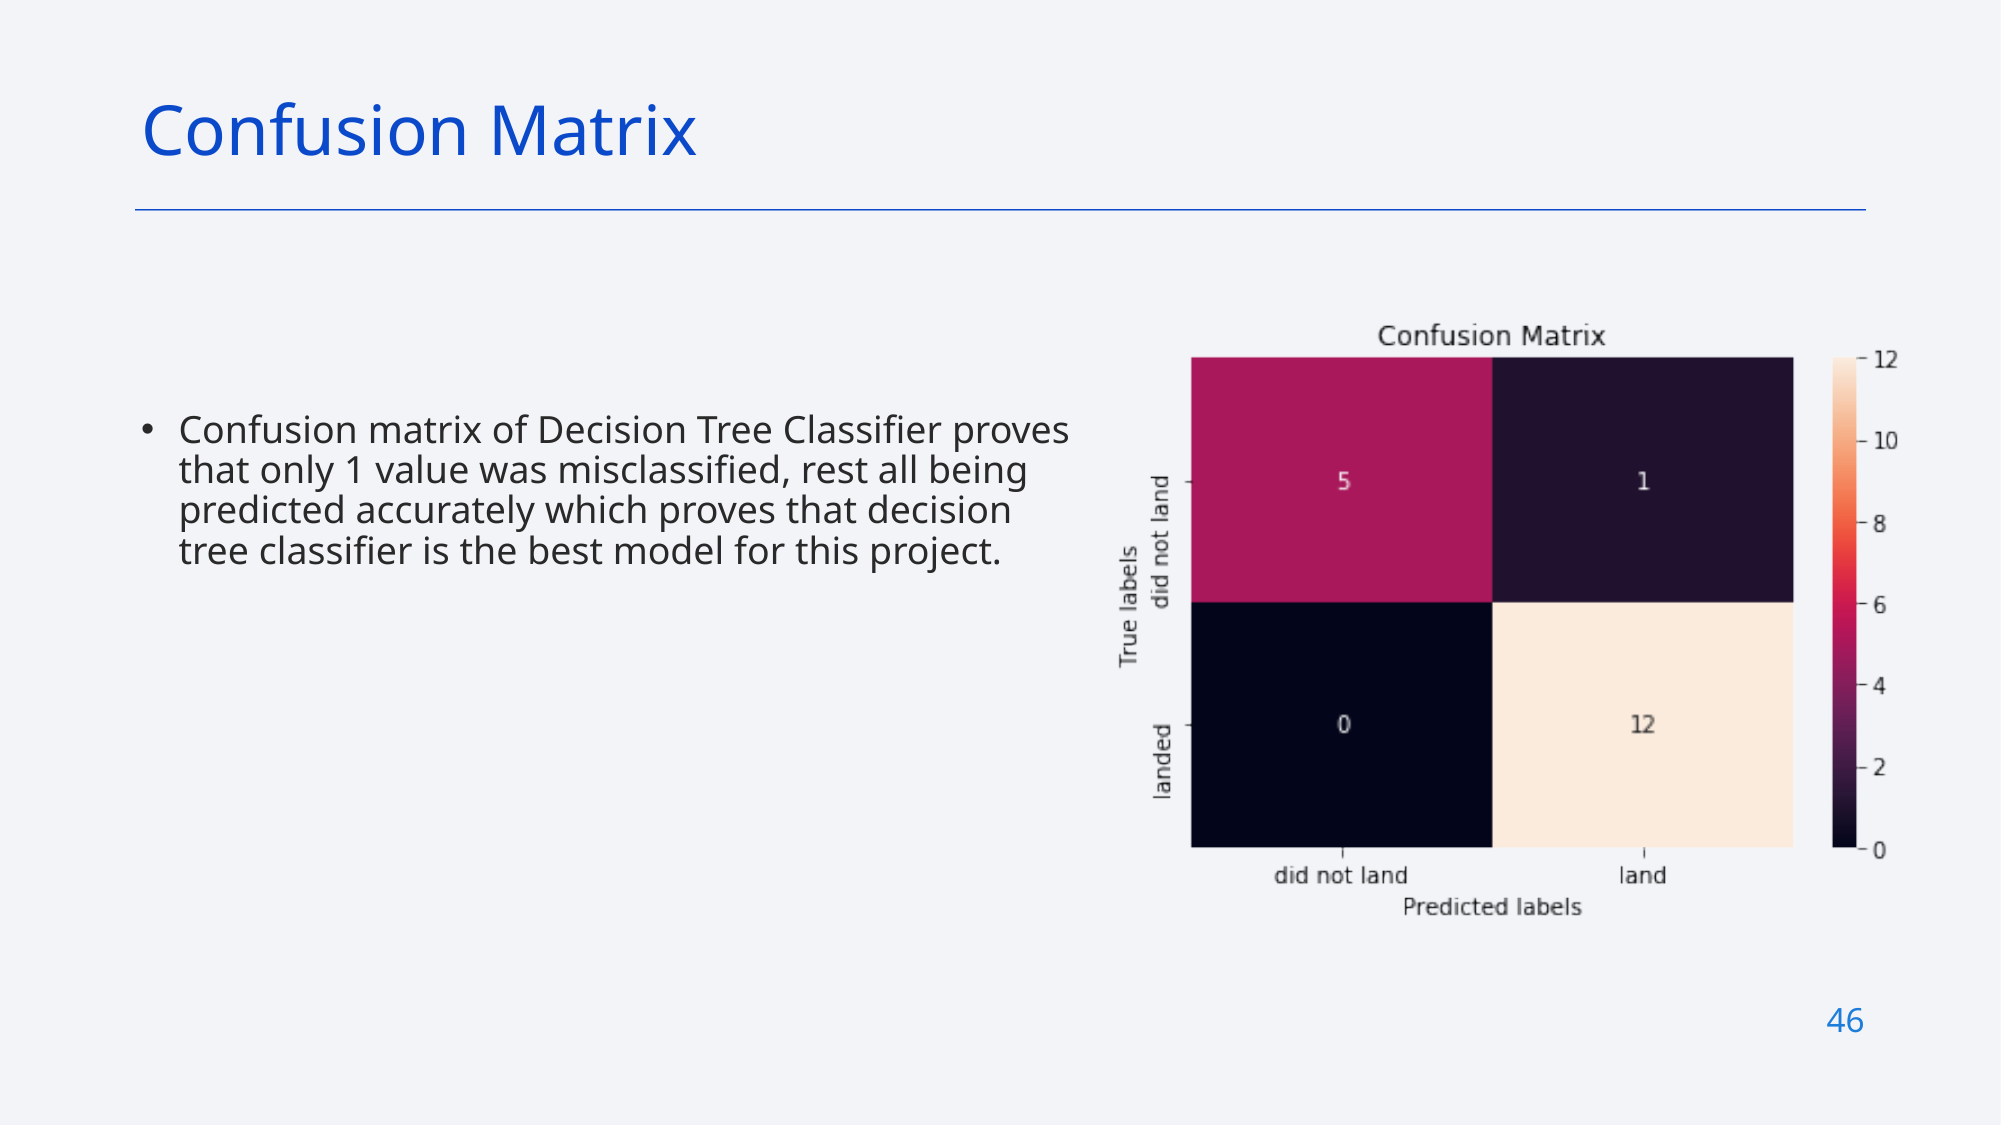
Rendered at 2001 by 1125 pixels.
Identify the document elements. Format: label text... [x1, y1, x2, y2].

slide_number 46 [1429, 988, 1880, 1055]
list Confusion matrix of Decision Tree Classifier proves that only 1 value was misclassified, rest all being predicted accurately which proves that decision tree classifier is the best model for this project. [126, 337, 1107, 963]
text_box Confusion Matrix [126, 88, 1852, 179]
picture [0, 0, 2001, 1125]
